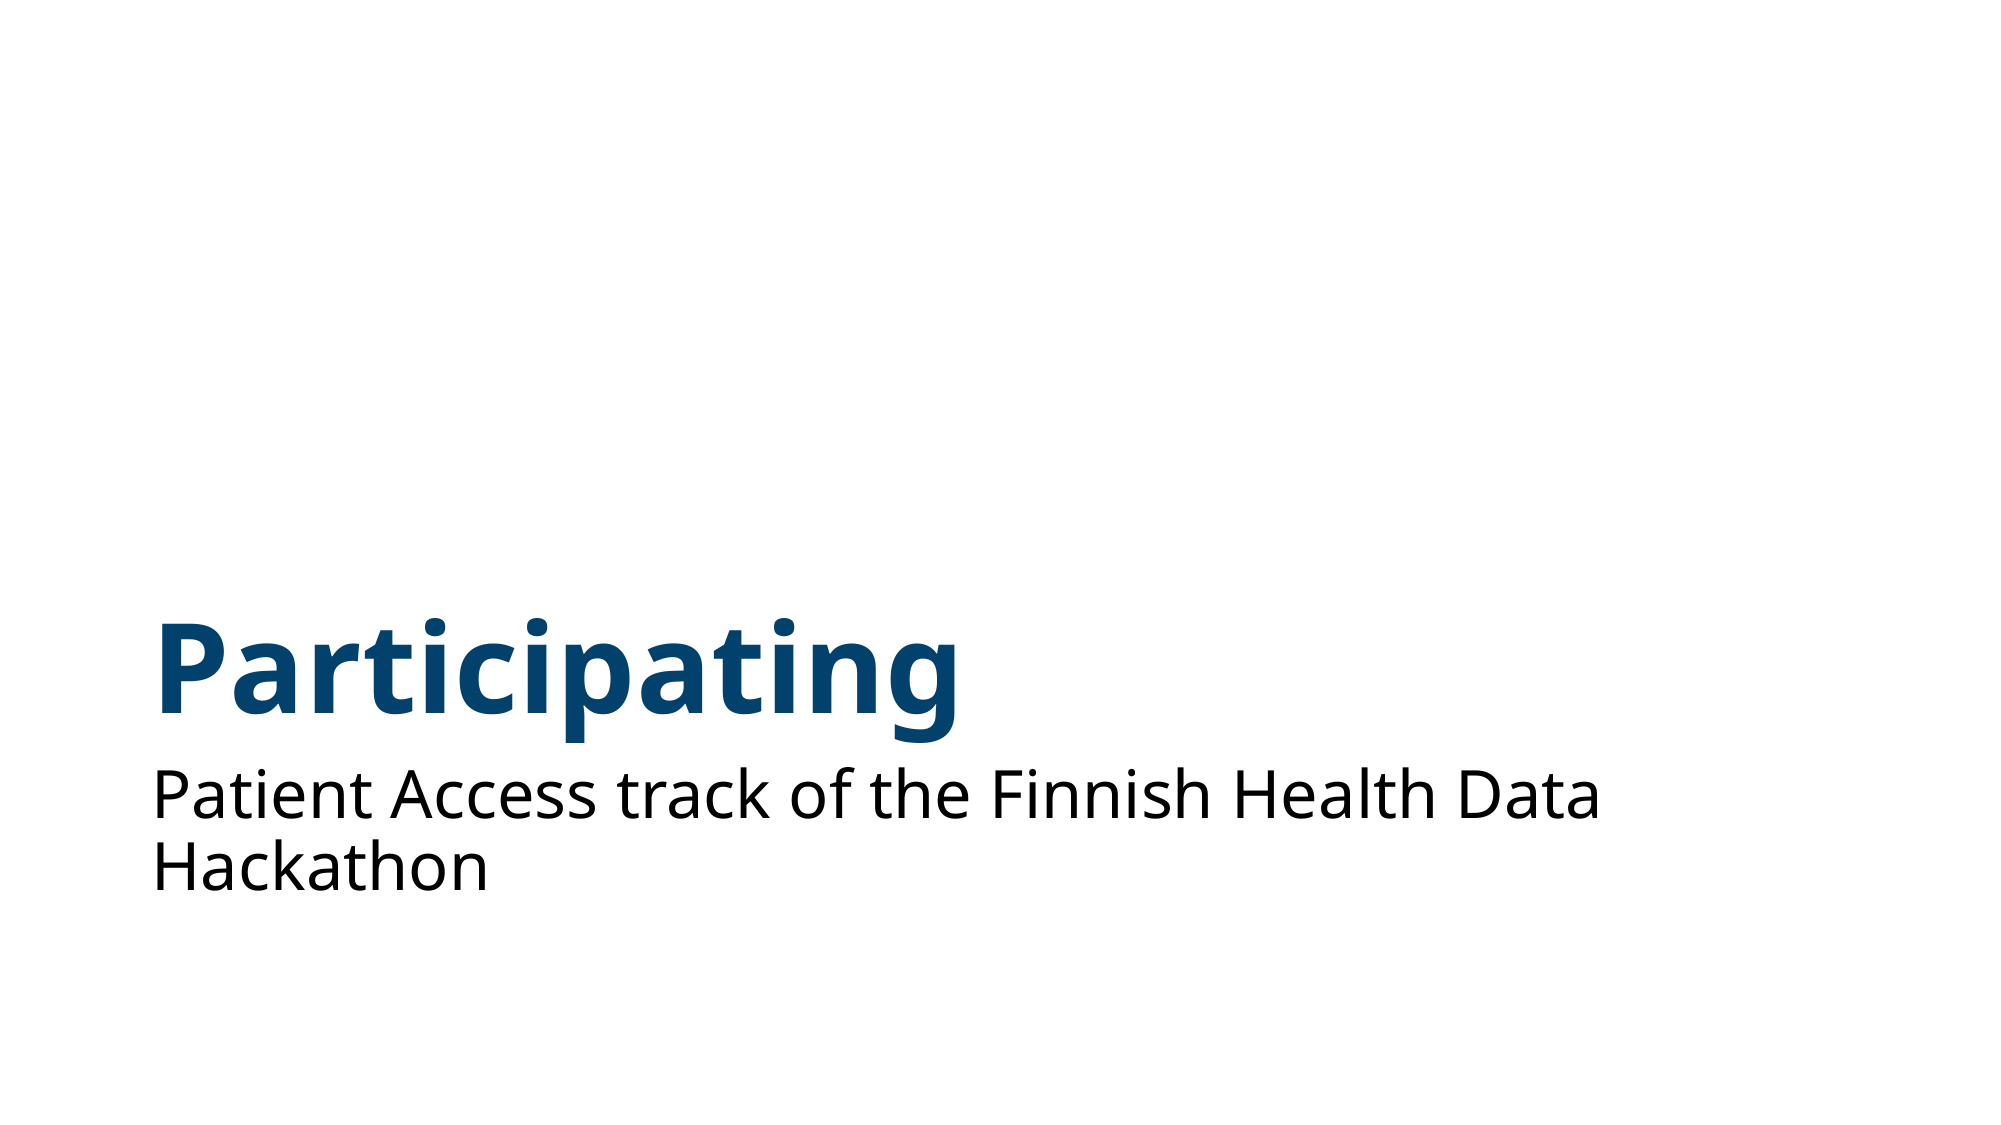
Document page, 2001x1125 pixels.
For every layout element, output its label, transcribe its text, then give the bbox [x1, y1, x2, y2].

title Participating [136, 280, 1862, 749]
list Patient Access track of the Finnish Health Data Hackathon [136, 752, 1862, 999]
